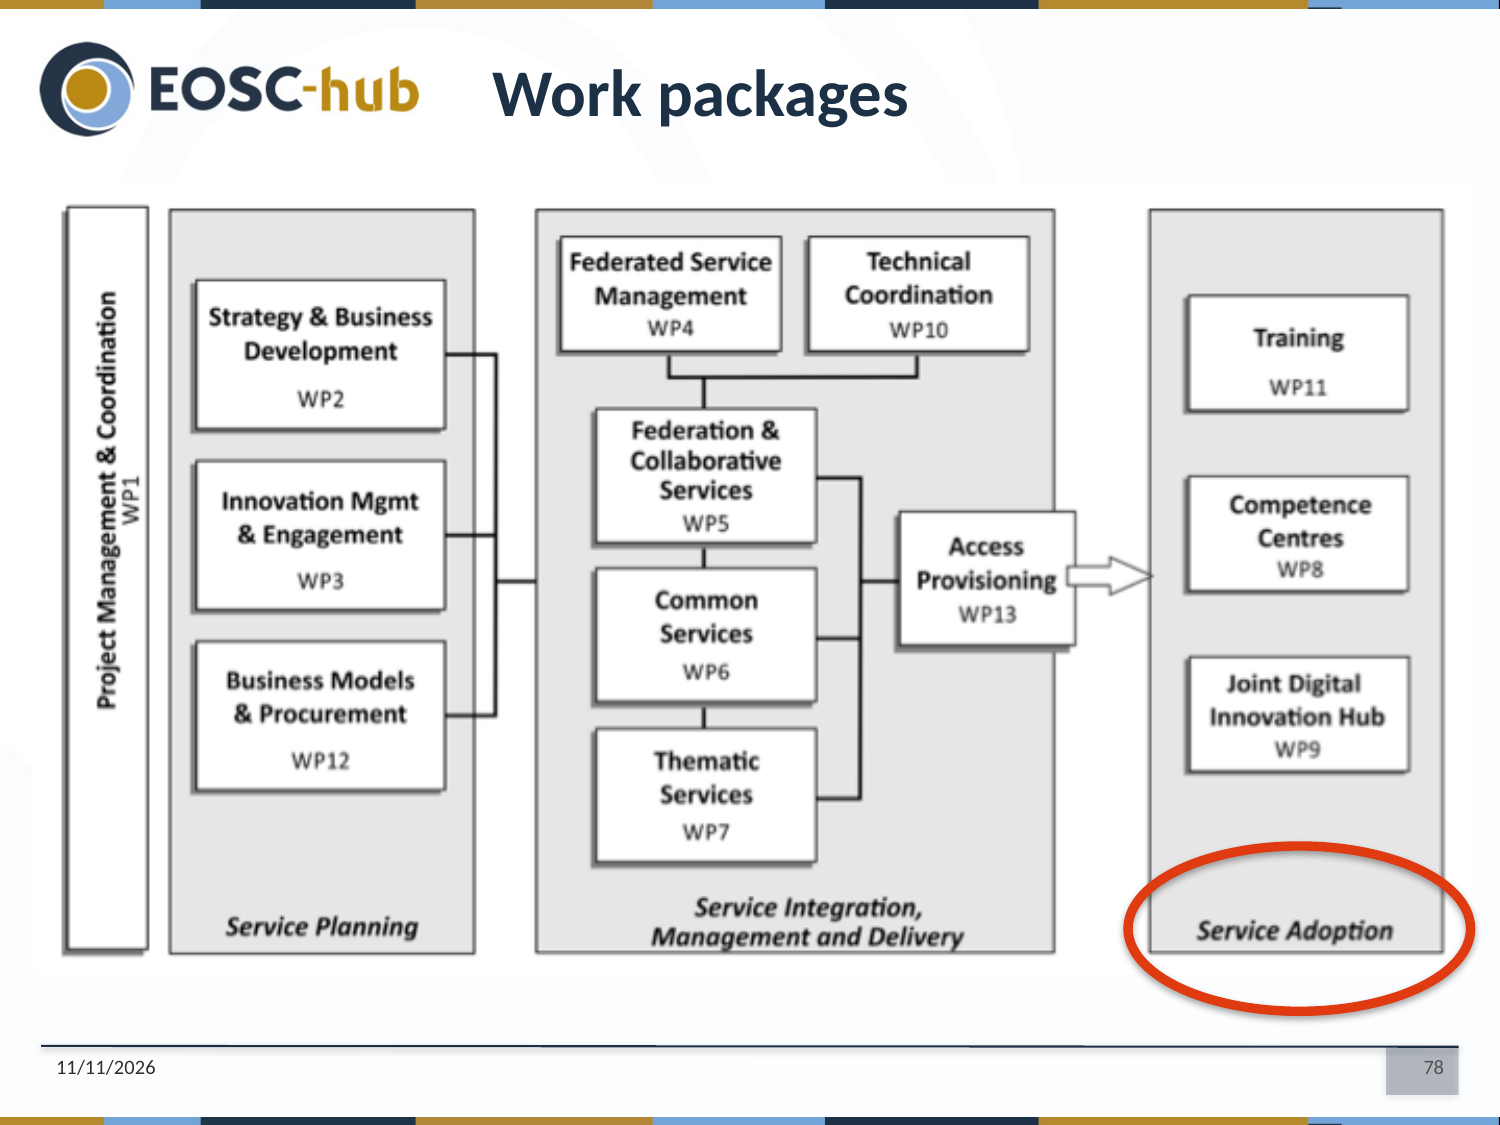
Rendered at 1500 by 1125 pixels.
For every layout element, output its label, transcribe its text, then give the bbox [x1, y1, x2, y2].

list Work packages [477, 42, 1459, 182]
picture [0, 0, 1500, 1125]
slide_number 18. 08. 17. [41, 1046, 392, 1094]
slide_number 78 [1074, 1046, 1459, 1094]
text_box [1170, 984, 1429, 1013]
